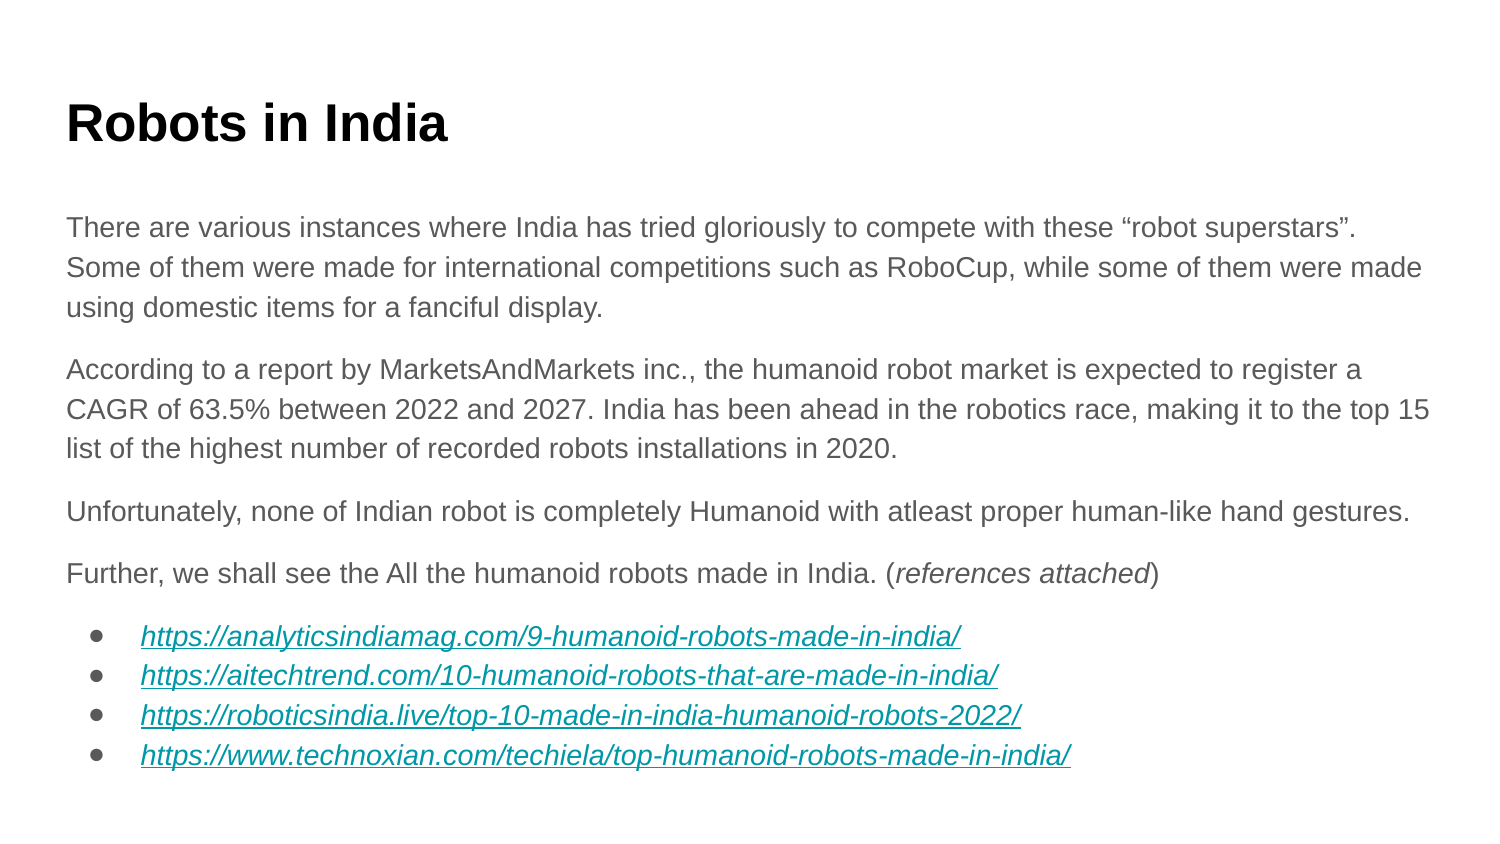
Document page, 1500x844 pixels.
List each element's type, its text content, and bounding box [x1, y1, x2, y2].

title Robots in India [51, 72, 1449, 167]
list There are various instances where India has tried gloriously to compete with these “robot superstars”. Some of them were made for international competitions such as RoboCup, while some of them were made using domestic items for a fanciful display. According to a report by MarketsAndMarkets inc., the humanoid robot market is expected to register a CAGR of 63.5% between 2022 and 2027. India has been ahead in the robotics race, making it to the top 15 list of the highest number of recorded robots installations in 2020. Unfortunately, none of Indian robot is completely Humanoid with atleast proper human-like hand gestures. Further, we shall see the All the humanoid robots made in India. (references attached) https://analyticsindiamag.com/9-humanoid-robots-made-in-india/ https://aitechtrend.com/10-humanoid-robots-that-are-made-in-india/ https://roboticsindia.live/top-10-made-in-india-humanoid-robots-2022/ https://www.technoxian.com/techiela/top-humanoid-robots-made-in-india/ [51, 189, 1449, 814]
